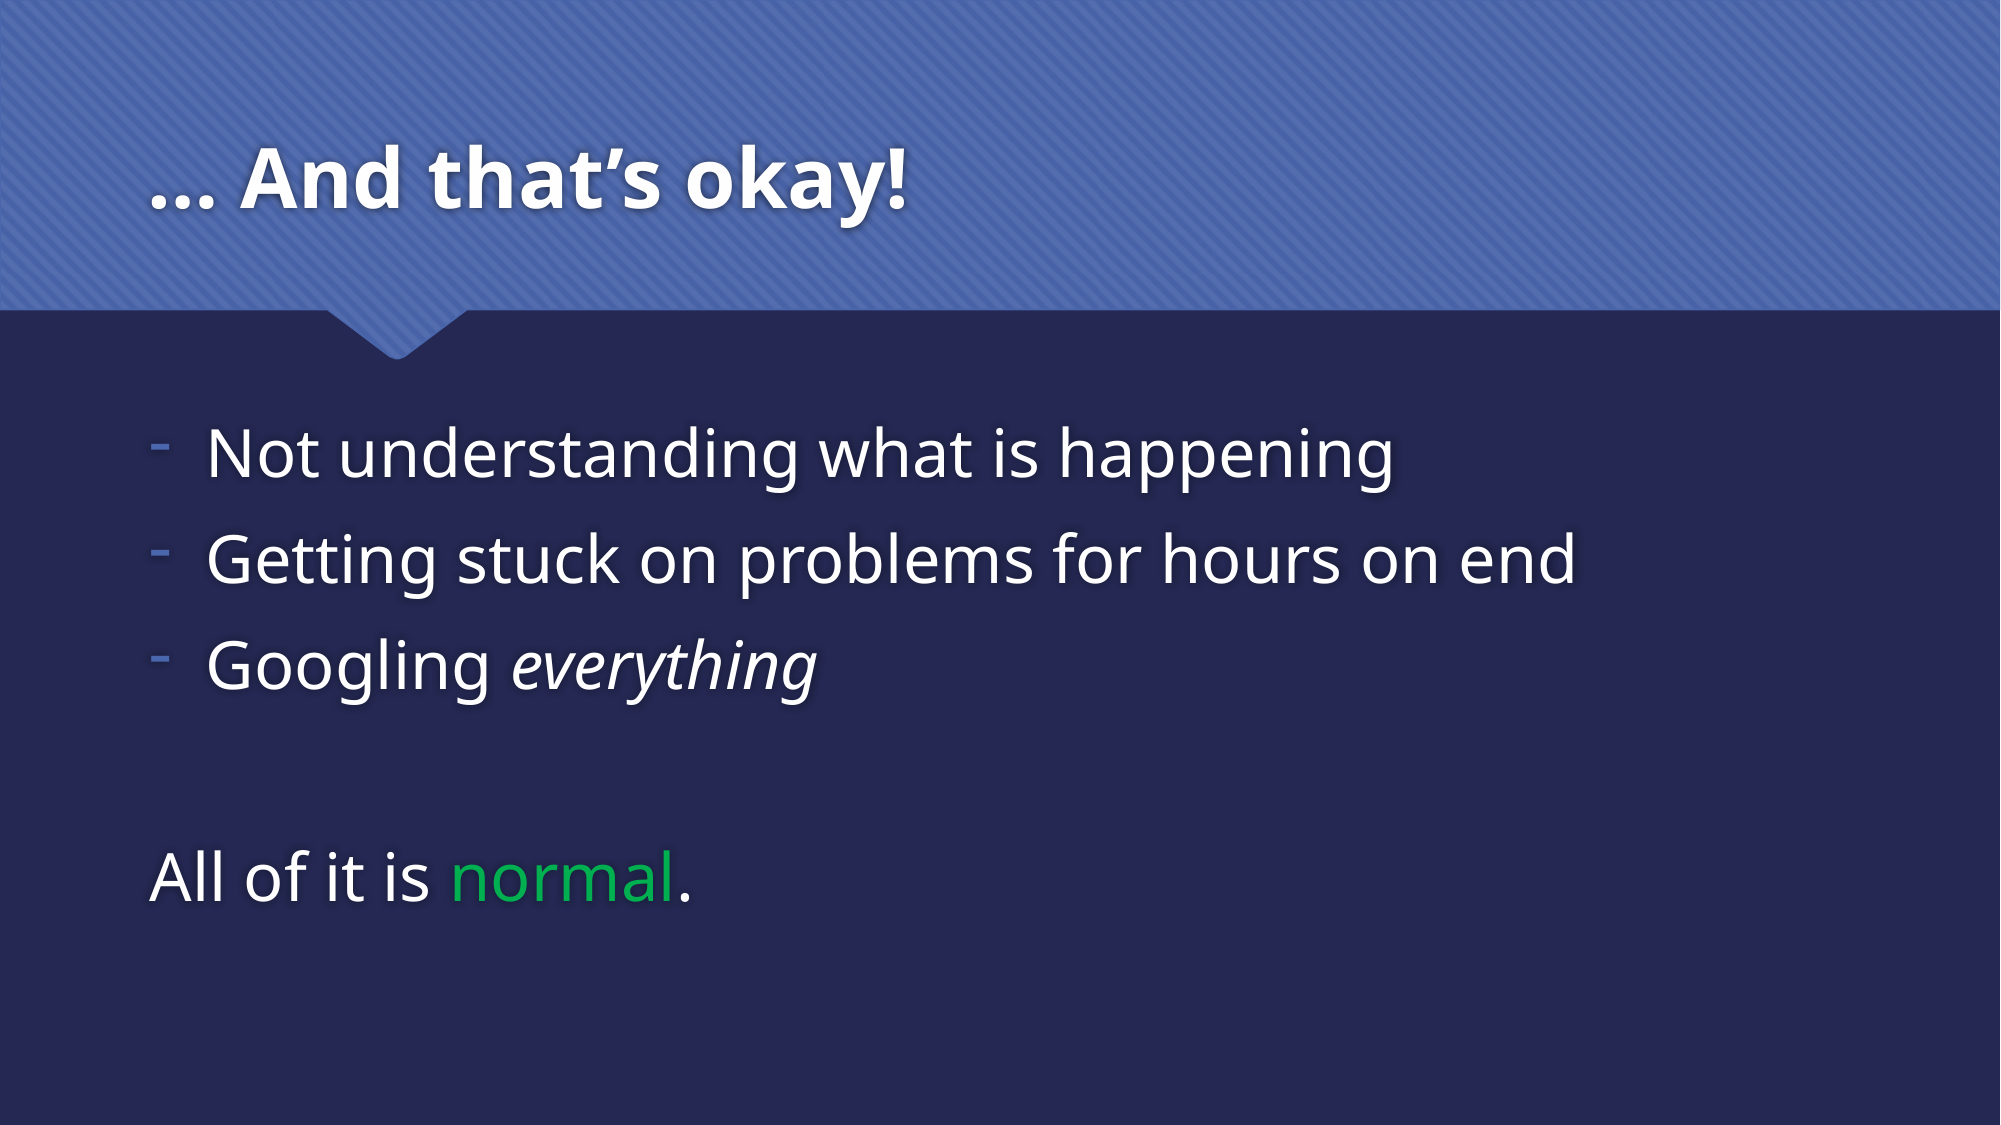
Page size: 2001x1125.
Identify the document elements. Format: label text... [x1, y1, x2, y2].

title … And that’s okay! [132, 73, 1868, 233]
list Not understanding what is happening Getting stuck on problems for hours on end Googling everything All of it is normal. [134, 364, 1866, 962]
